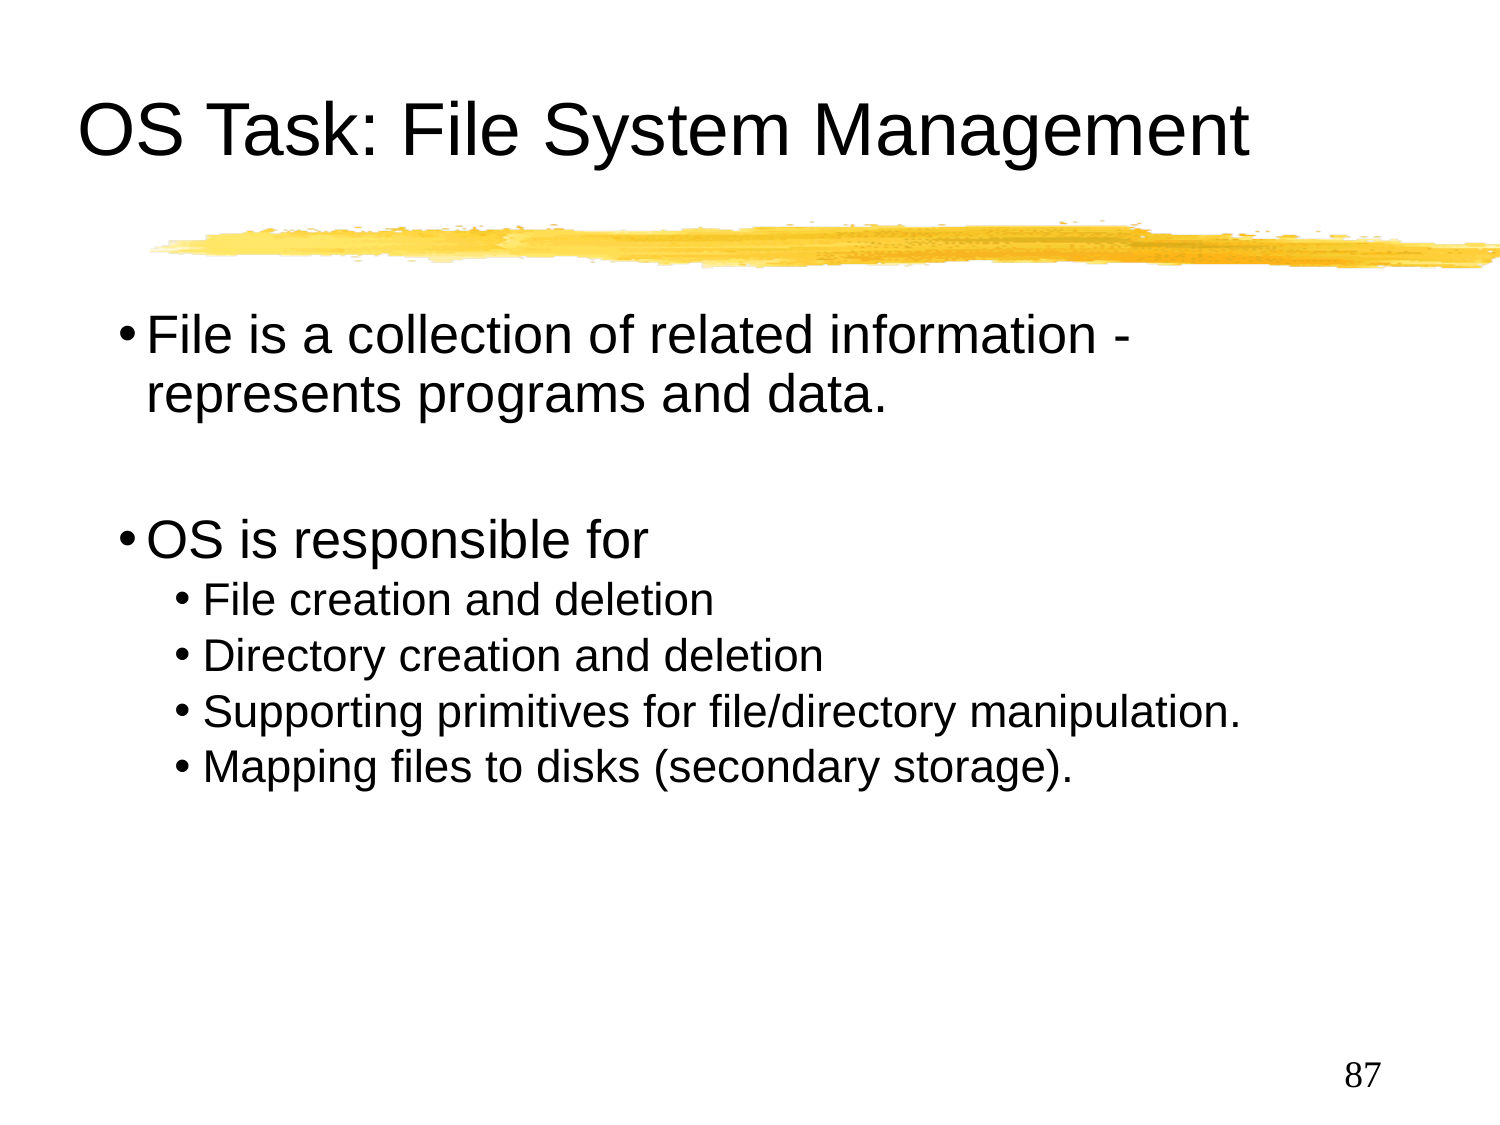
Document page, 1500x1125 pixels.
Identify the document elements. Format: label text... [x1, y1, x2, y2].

list File is a collection of related information - represents programs and data. OS is responsible for File creation and deletion Directory creation and deletion Supporting primitives for file/directory manipulation. Mapping files to disks (secondary storage). Backup files on archival media (tapes). [102, 299, 1398, 1014]
title OS Task: File System Management [62, 37, 1413, 225]
picture [150, 215, 1500, 279]
text_box 87 [1059, 1042, 1397, 1103]
